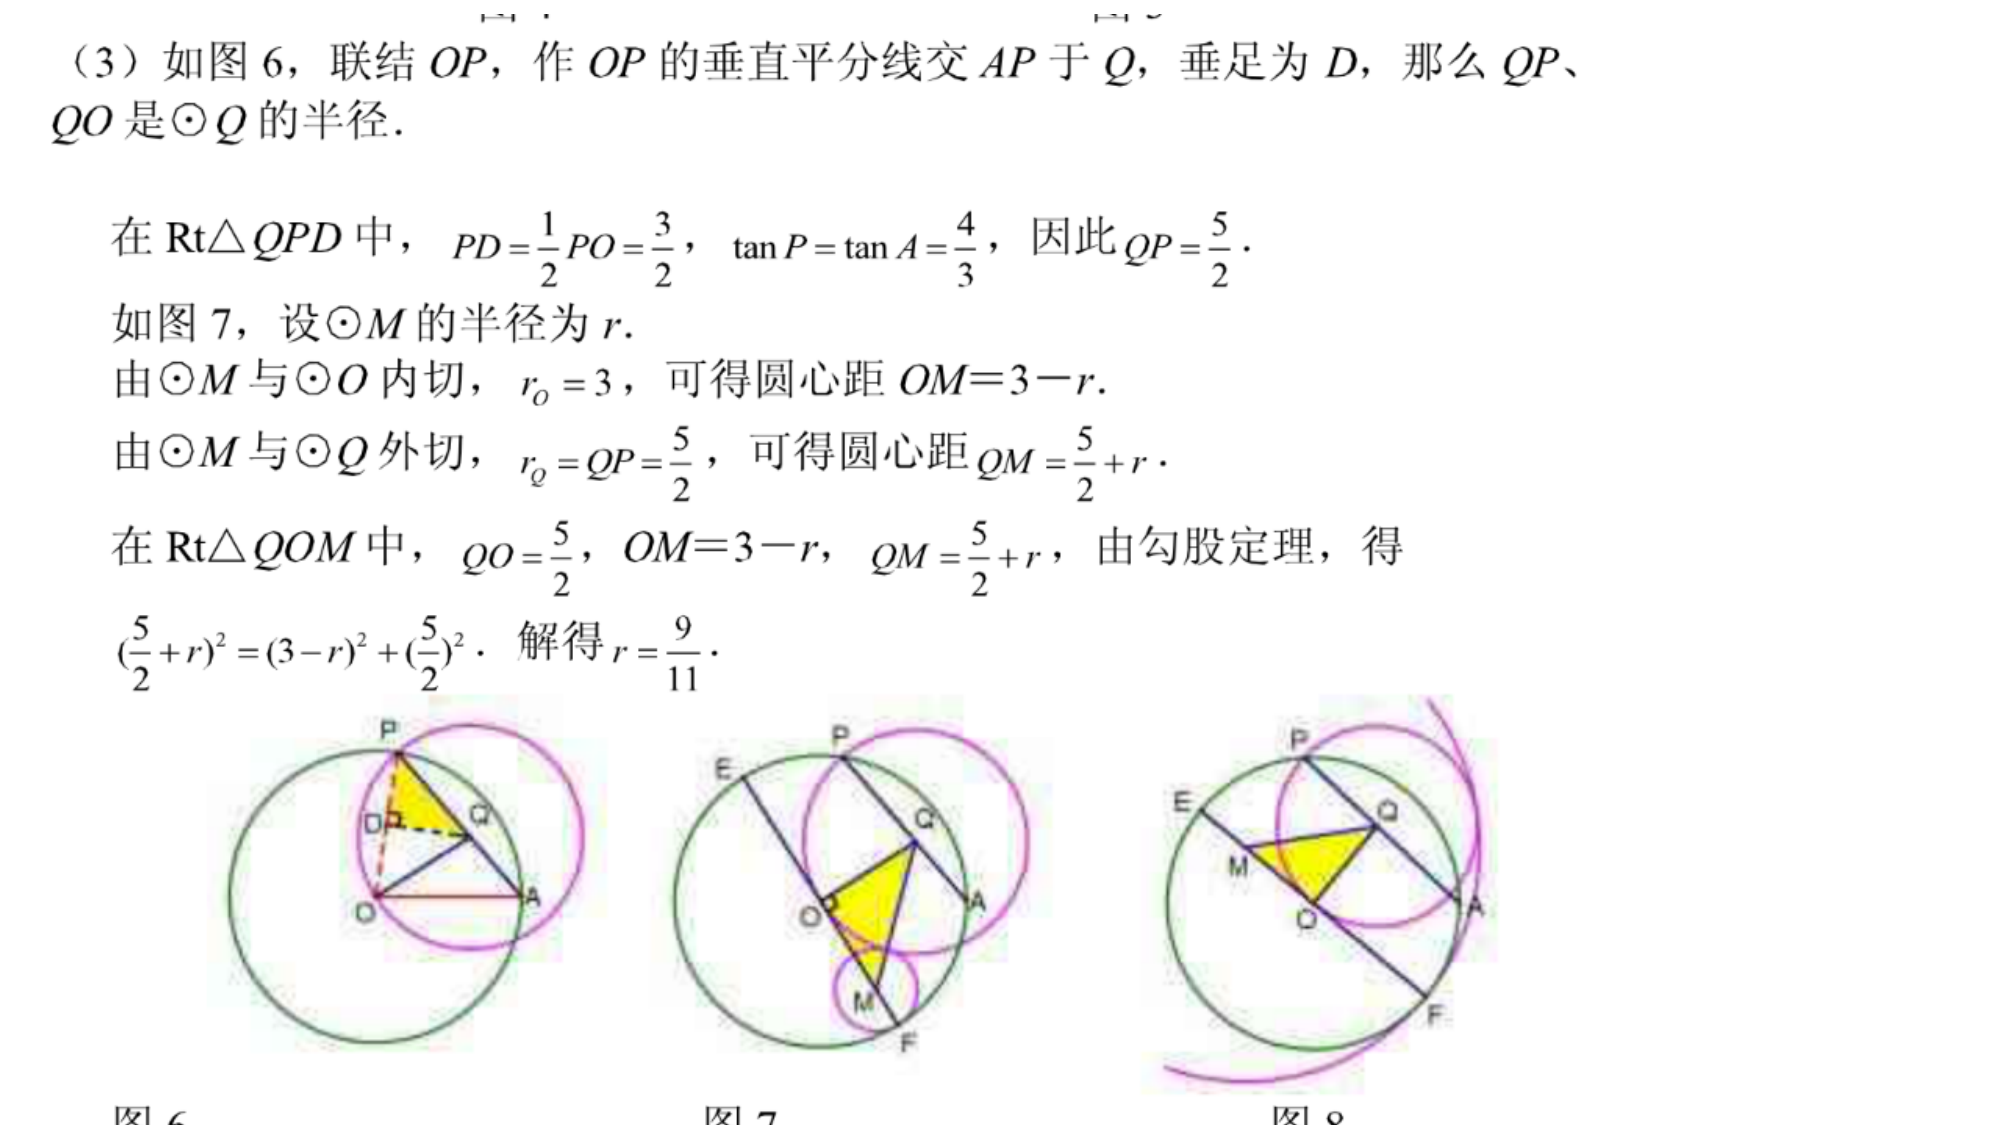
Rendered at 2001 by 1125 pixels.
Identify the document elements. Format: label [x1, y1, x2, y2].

picture [29, 14, 1614, 1125]
